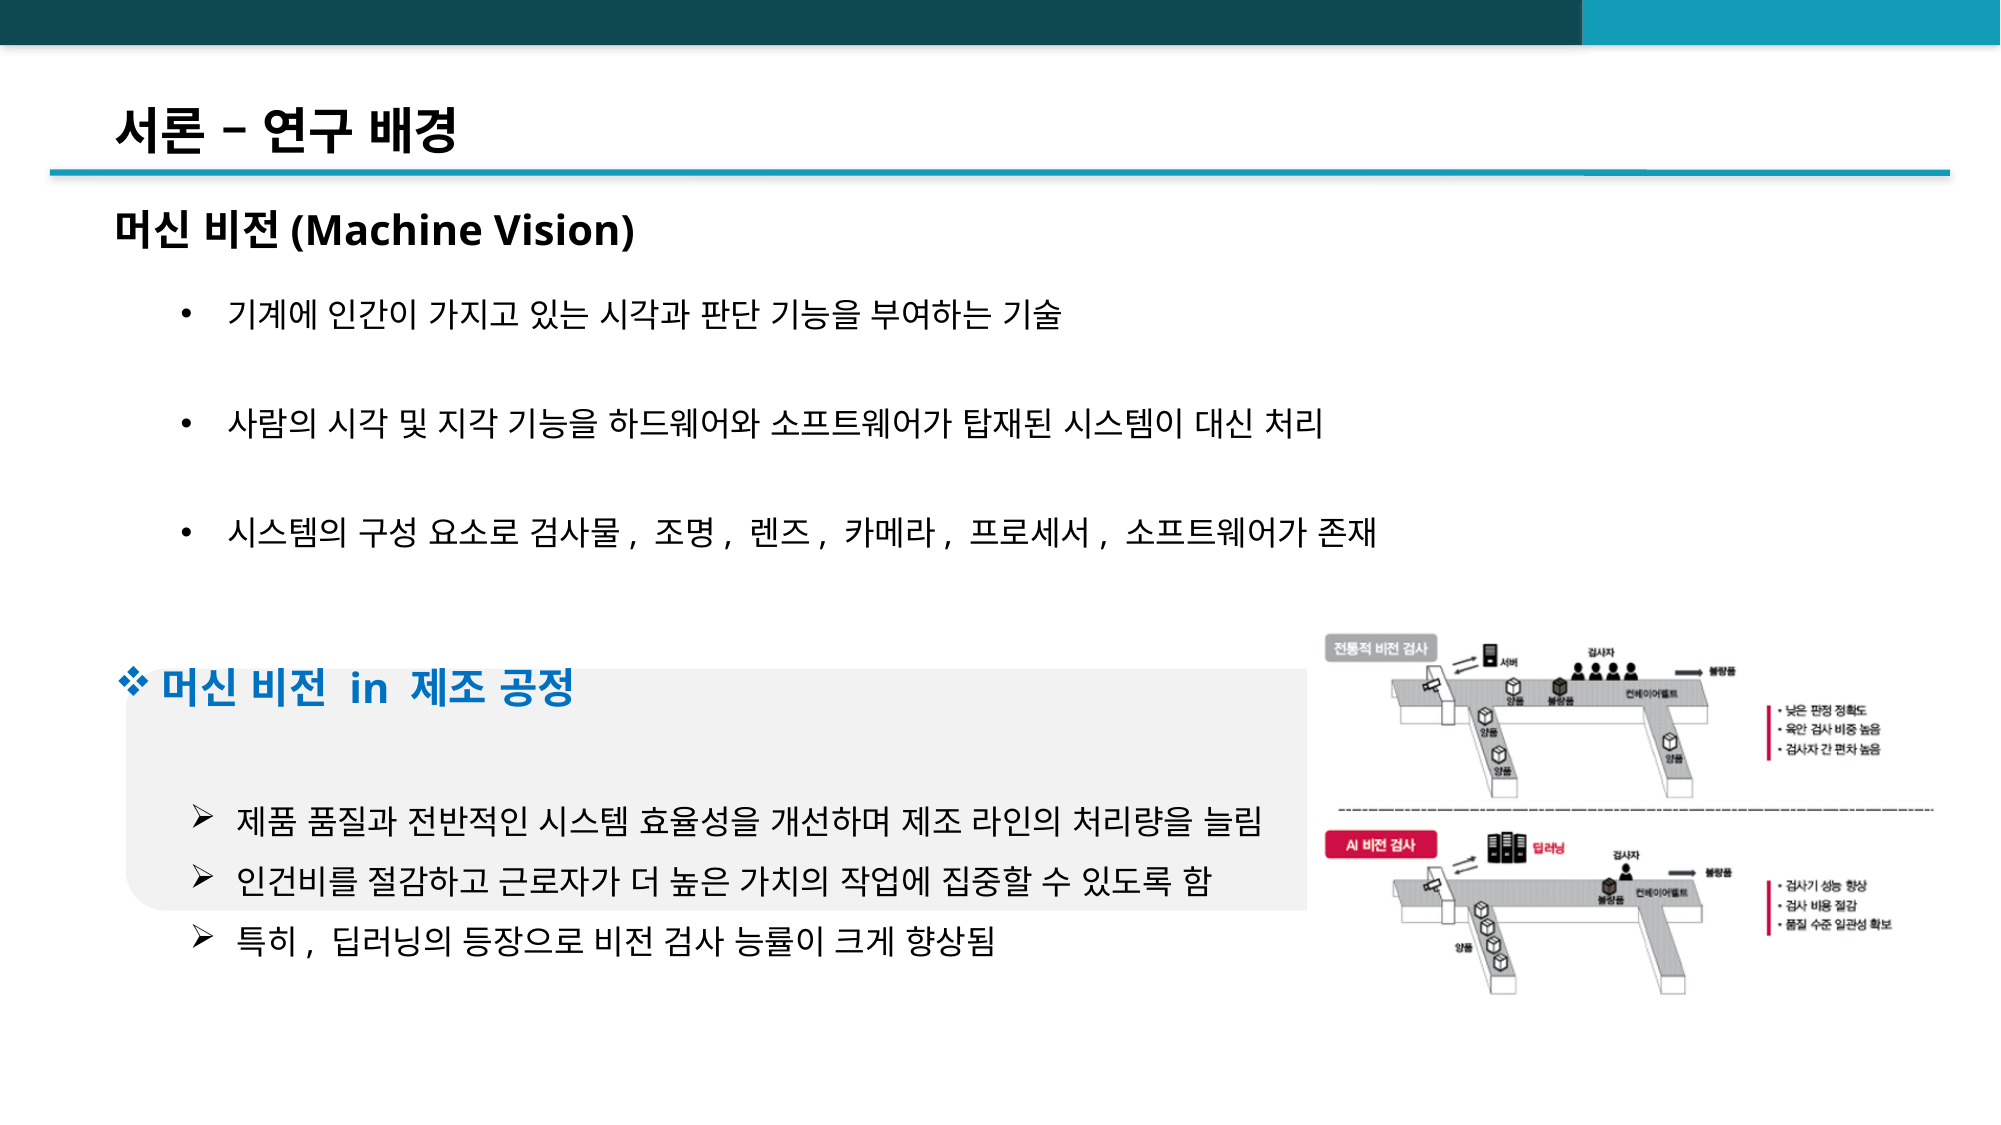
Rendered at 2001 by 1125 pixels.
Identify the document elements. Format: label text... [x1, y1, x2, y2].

list 머신 비전(Machine Vision) 기계에 인간이 가지고 있는 시각과 판단 기능을 부여하는 기술 사람의 시각 및 지각 기능을 하드웨어와 소프트웨어가 탑재된 시스템이 대신 처리 시스템의 구성 요소로 검사물, 조명, 렌즈, 카메라, 프로세서, 소프트웨어가 존재 머신 비전 in 제조 공정 제품 품질과 전반적인 시스템 효율성을 개선하며 제조 라인의 처리량을 늘림 인건비를 절감하고 근로자가 더 높은 가치의 작업에 집중할 수 있도록 함 특히, 딥러닝의 등장으로 비전 검사 능률이 크게 향상됨 [99, 196, 1900, 1075]
picture [1306, 621, 1967, 1005]
title 서론 – 연구 배경 [99, 0, 1900, 168]
